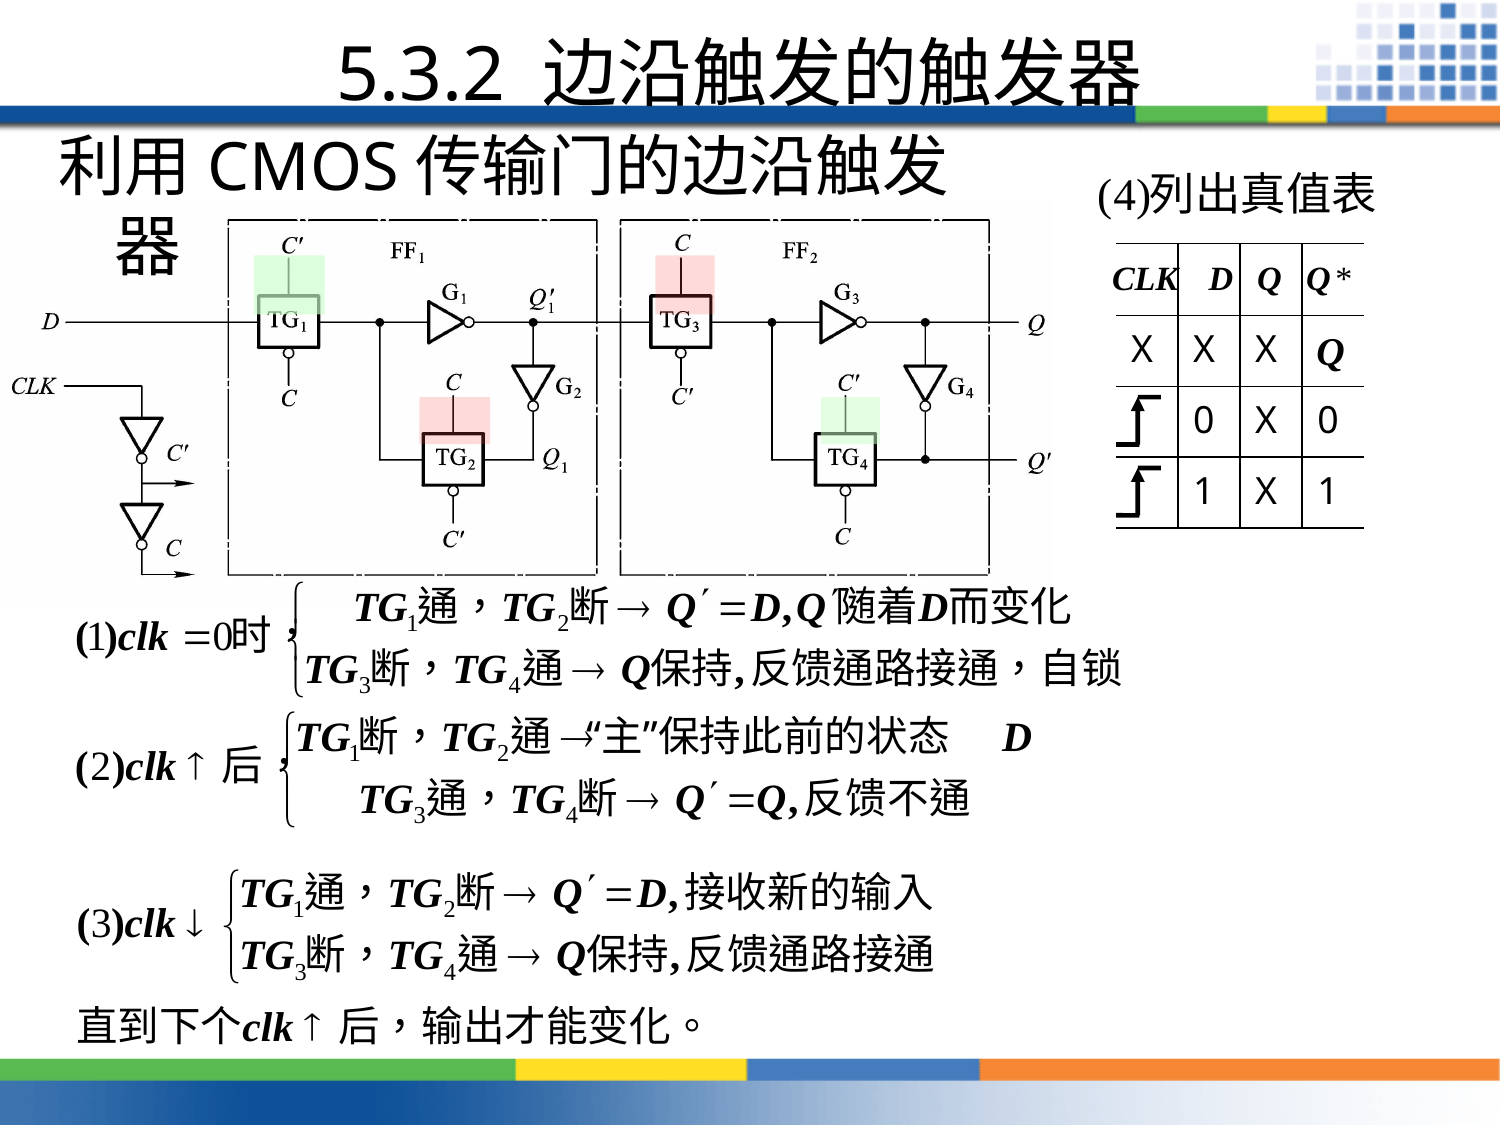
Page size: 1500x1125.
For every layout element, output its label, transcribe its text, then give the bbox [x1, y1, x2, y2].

table_cell 1 [1179, 458, 1239, 527]
table_header [1116, 244, 1177, 255]
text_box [71, 860, 942, 1056]
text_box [1090, 160, 1387, 230]
table_cell [1303, 316, 1364, 386]
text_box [1115, 467, 1162, 516]
table_cell [1116, 387, 1177, 456]
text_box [69, 573, 1131, 706]
table_cell X [1241, 316, 1301, 386]
text_box 5.3.2 边沿触发的触发器 [64, 16, 1415, 126]
table_header [1241, 244, 1301, 255]
table_cell X [1116, 316, 1177, 386]
table_cell 0 [1303, 387, 1364, 456]
table_cell [1116, 458, 1177, 527]
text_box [1115, 396, 1162, 445]
table_cell 0 [1179, 387, 1239, 456]
table_cell X [1179, 316, 1239, 386]
table_header [1179, 244, 1239, 255]
table_cell X [1241, 458, 1301, 527]
list 利用CMOS传输门的边沿触发器 [43, 116, 1021, 196]
table_cell X [1241, 387, 1301, 456]
table_cell 1 [1303, 458, 1364, 527]
table_header [1303, 244, 1364, 315]
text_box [1311, 329, 1355, 383]
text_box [69, 703, 1041, 899]
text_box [1107, 256, 1356, 306]
picture [0, 0, 1500, 1125]
